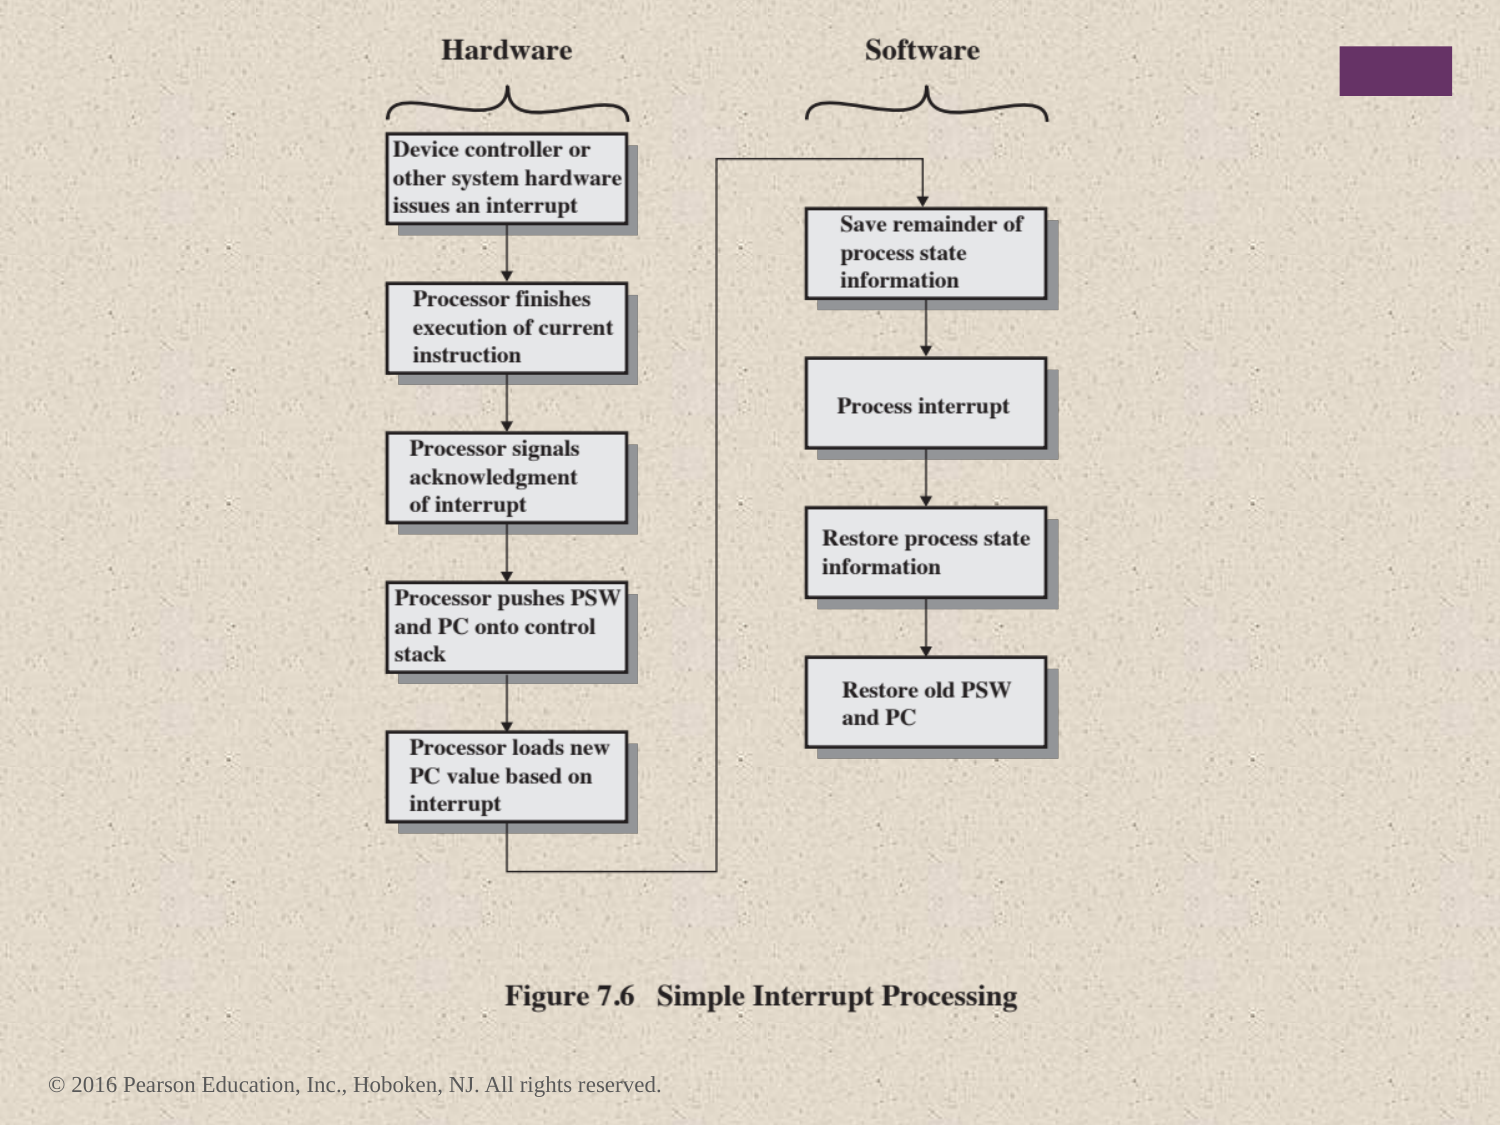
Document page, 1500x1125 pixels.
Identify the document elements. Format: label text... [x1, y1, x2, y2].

footer © 2016 Pearson Education, Inc., Hoboken, NJ. All rights reserved. [33, 1053, 1038, 1114]
picture [0, 0, 1500, 1125]
